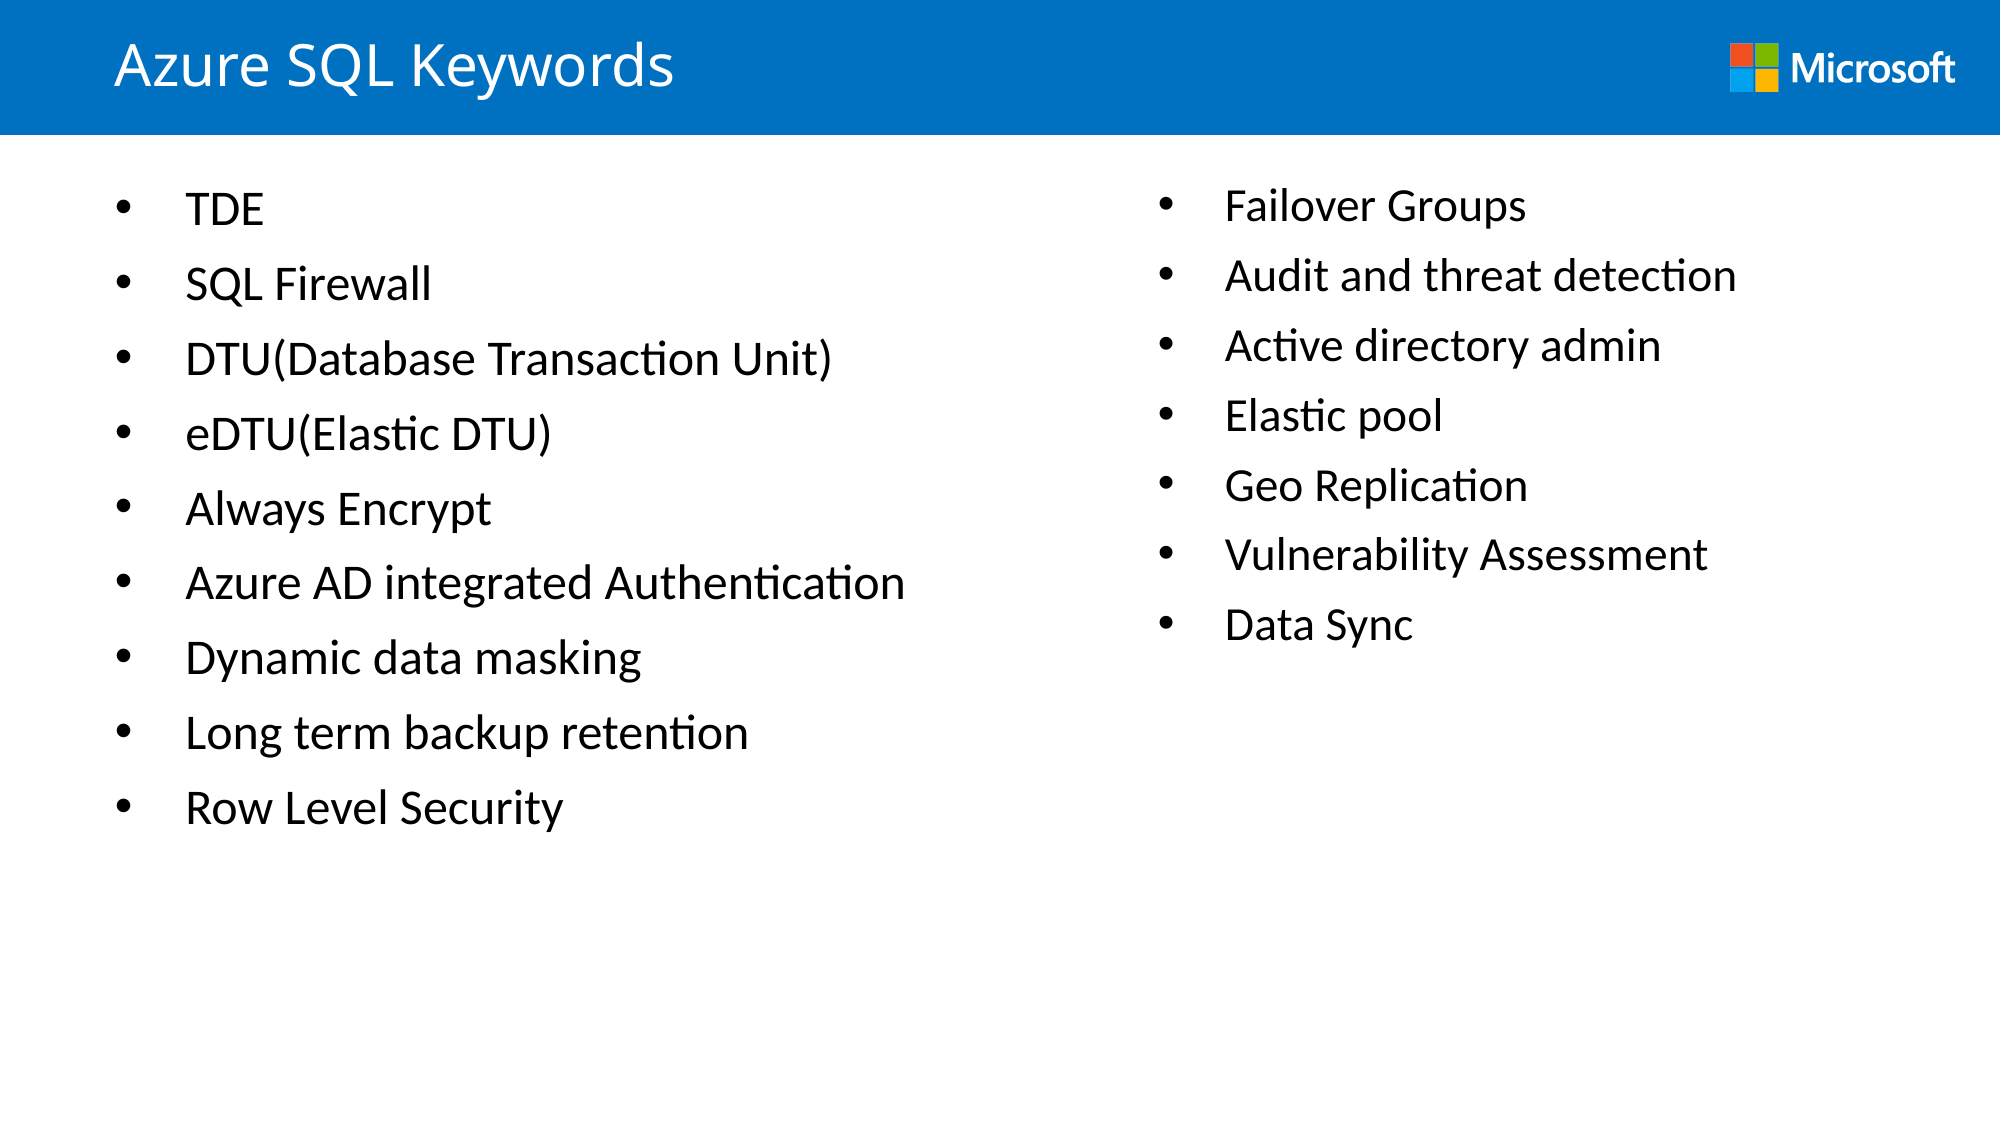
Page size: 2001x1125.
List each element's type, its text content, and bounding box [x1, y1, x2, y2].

text_box Failover Groups Audit and threat detection Active directory admin Elastic pool Geo Replication Vulnerability Assessment Data Sync [1146, 174, 1813, 661]
title Azure SQL Keywords [99, 0, 1900, 135]
list TDE SQL Firewall DTU(Database Transaction Unit) eDTU(Elastic DTU) Always Encrypt Azure AD integrated Authentication Dynamic data masking Long term backup retention Row Level Security [99, 174, 1102, 1013]
picture [1900, 14, 1986, 121]
